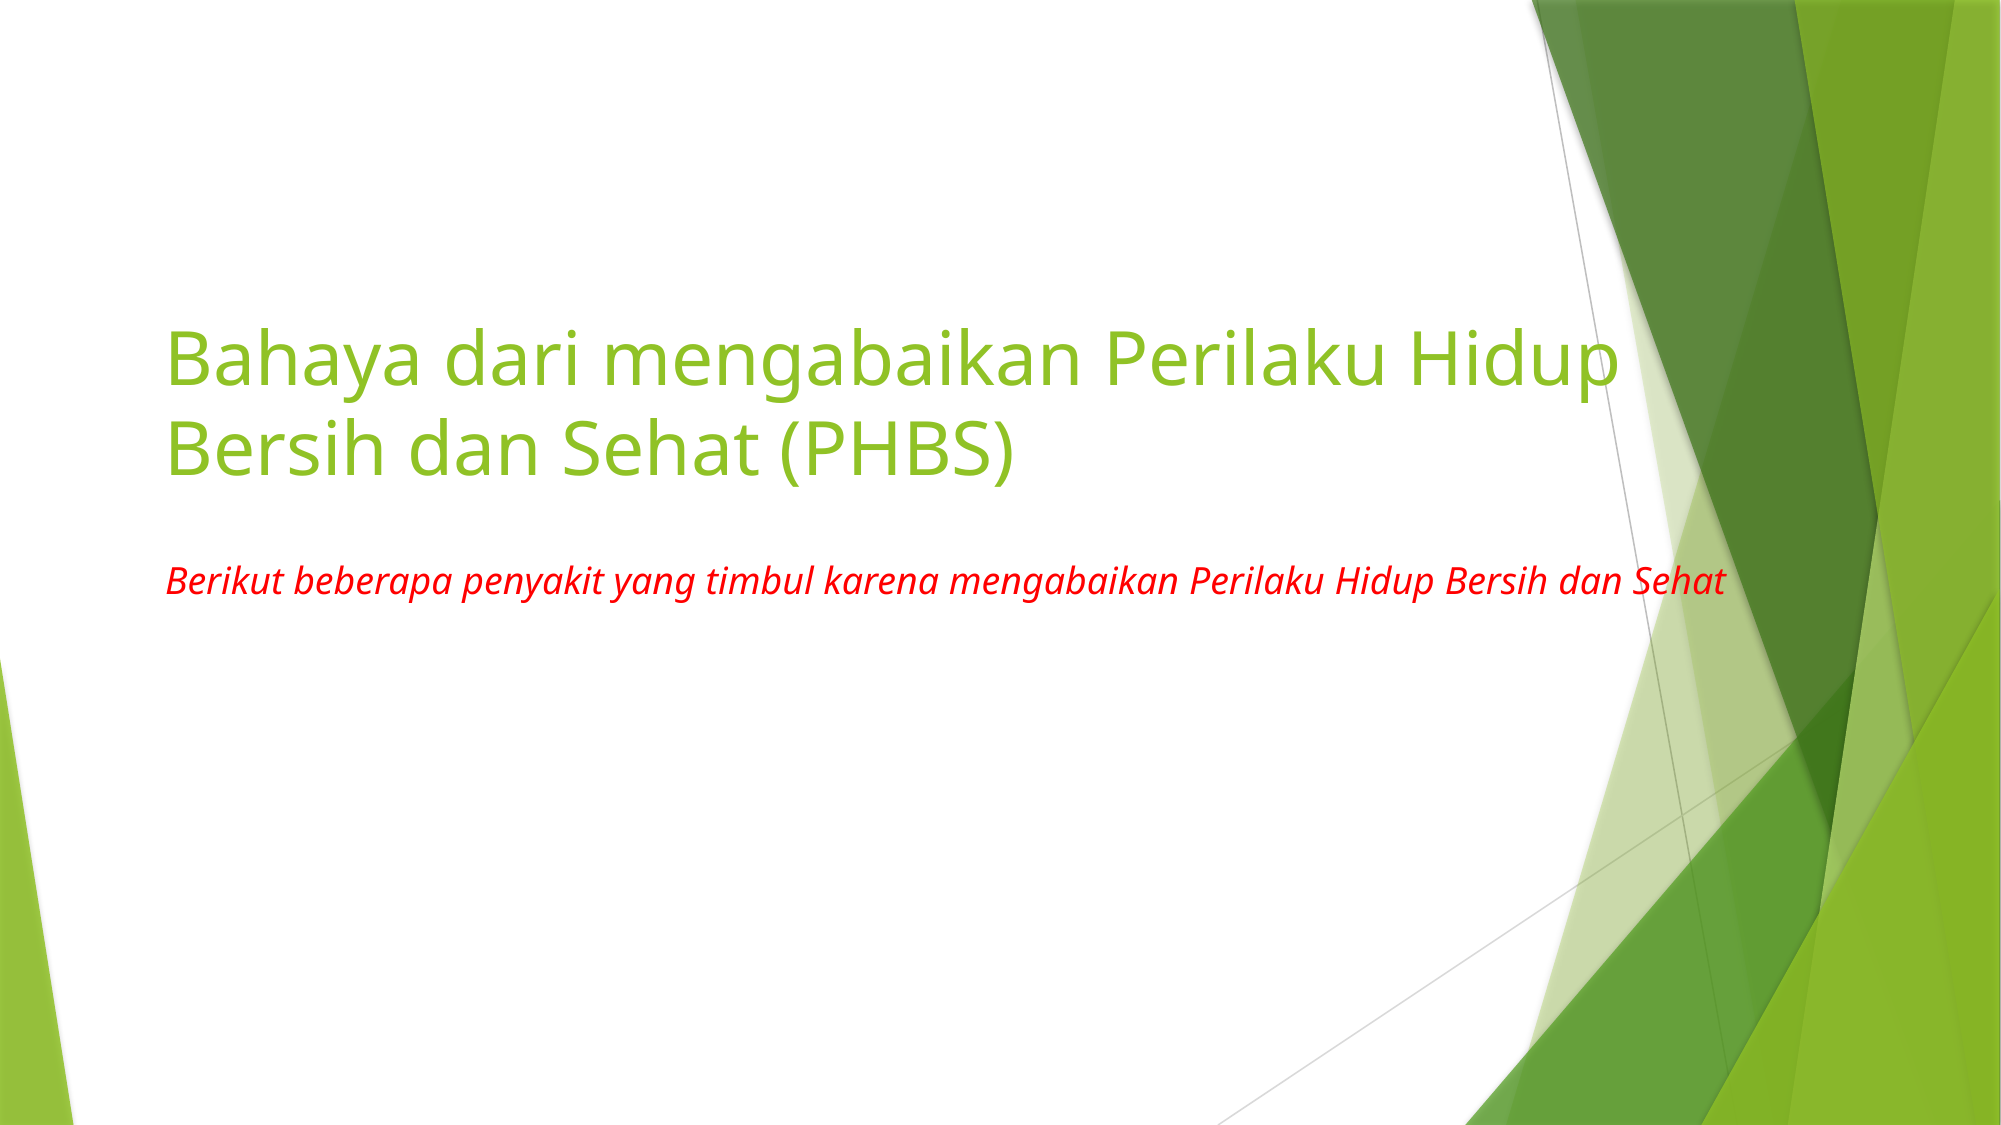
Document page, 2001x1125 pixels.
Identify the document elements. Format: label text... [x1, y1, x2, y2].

title Bahaya dari mengabaikan Perilaku Hidup Bersih dan Sehat (PHBS) [149, 303, 1851, 591]
list Berikut beberapa penyakit yang timbul karena mengabaikan Perilaku Hidup Bersih dan Sehat [150, 549, 1851, 1112]
